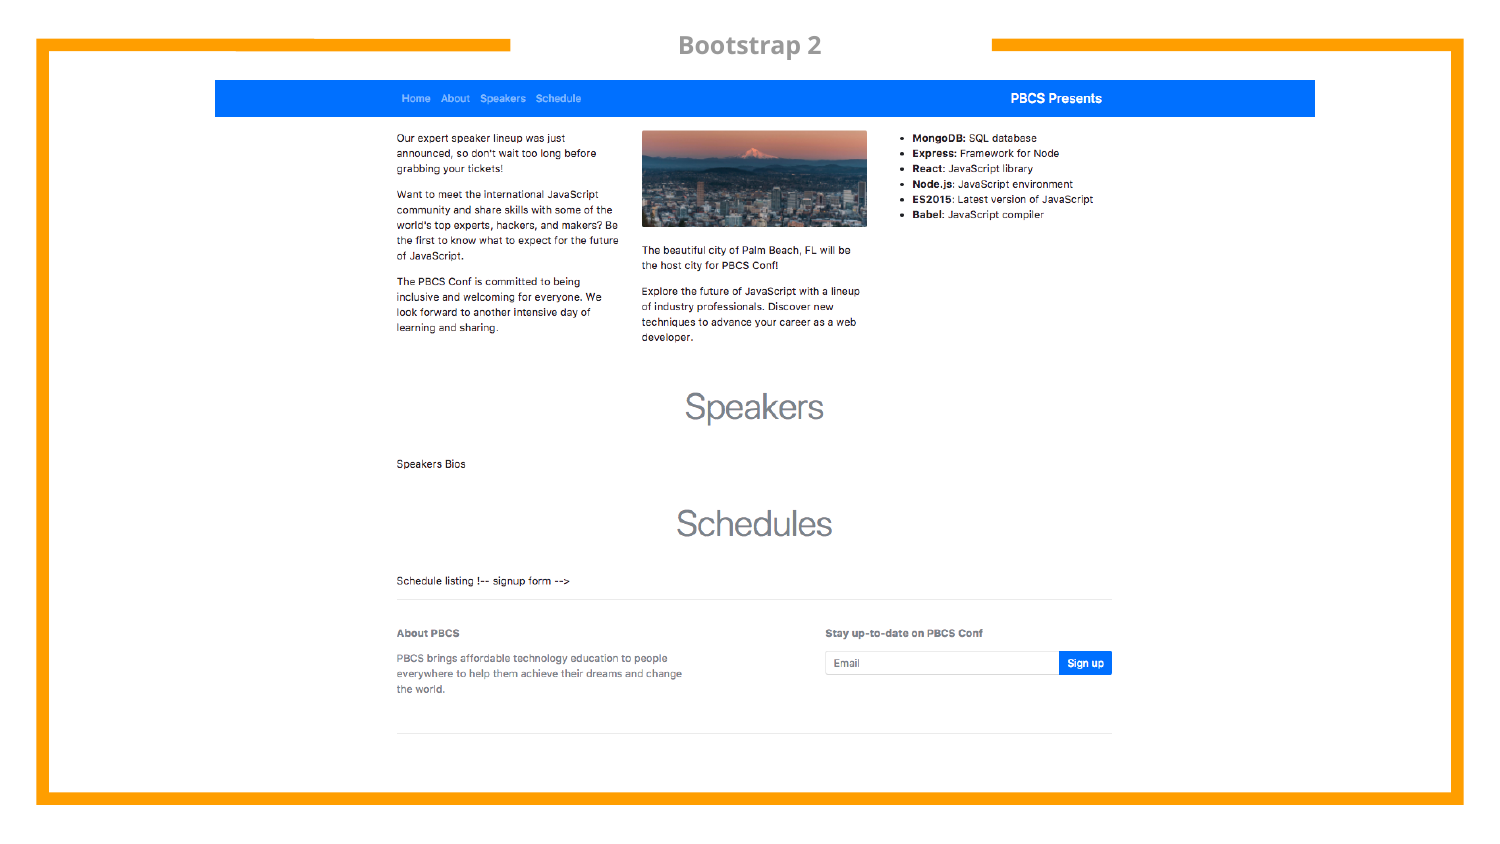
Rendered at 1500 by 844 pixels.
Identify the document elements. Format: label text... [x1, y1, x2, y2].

picture [215, 80, 1316, 781]
title Bootstrap 2 [531, 15, 969, 78]
